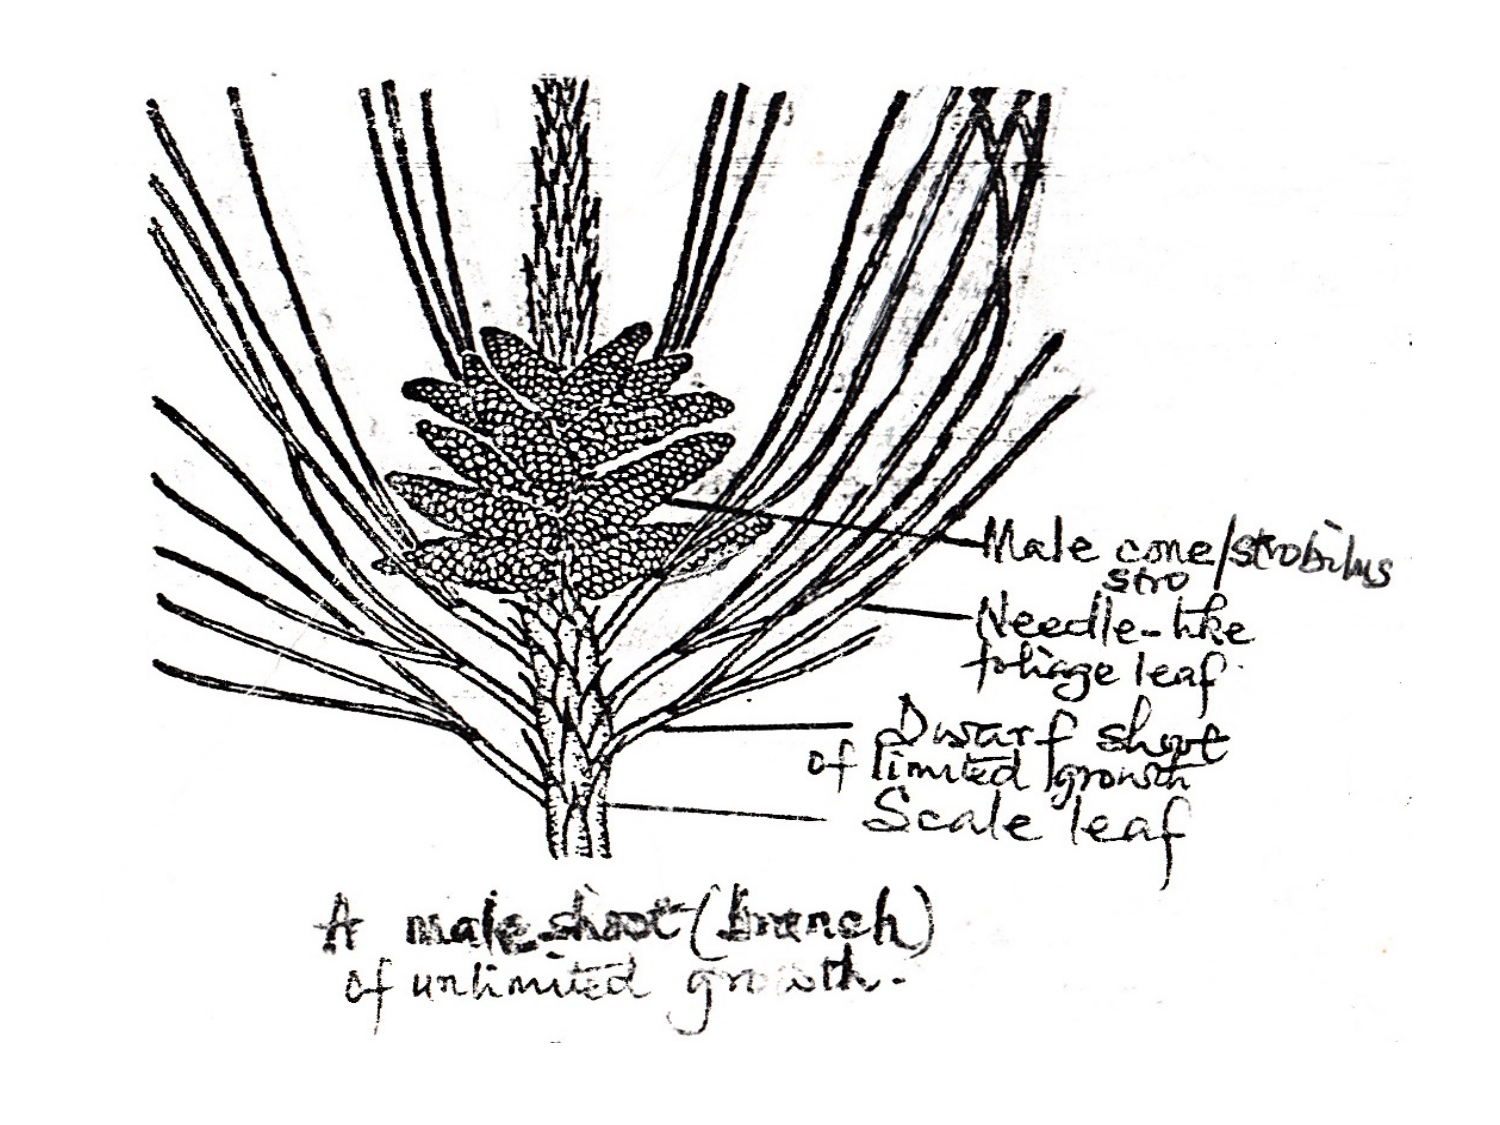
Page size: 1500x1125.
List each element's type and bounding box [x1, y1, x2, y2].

picture [100, 66, 1412, 1044]
